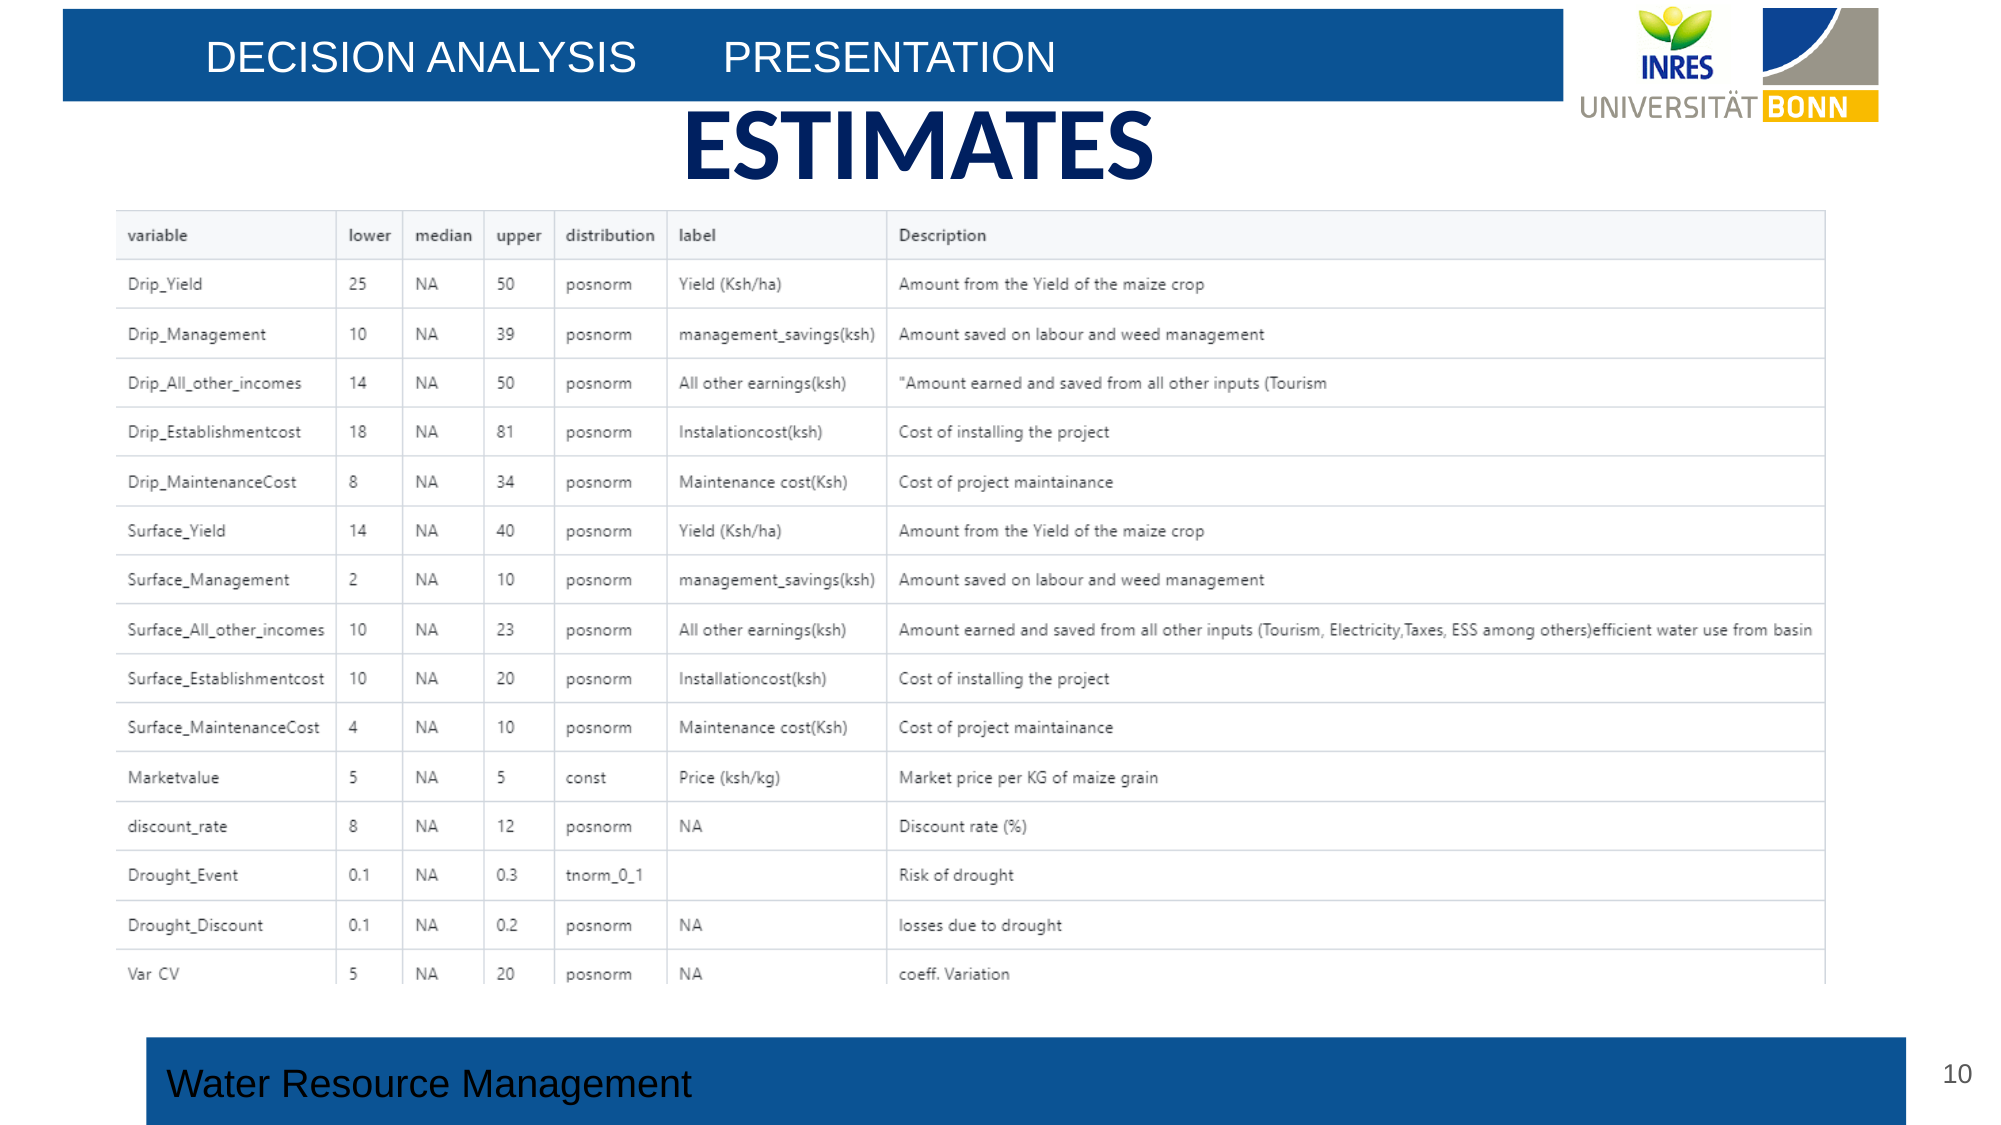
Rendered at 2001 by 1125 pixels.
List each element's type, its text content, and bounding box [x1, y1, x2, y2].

picture [1563, 0, 1897, 149]
picture [116, 209, 1826, 984]
slide_number ‹#› [1537, 1042, 1988, 1103]
text_box ESTIMATES [68, 83, 1794, 210]
